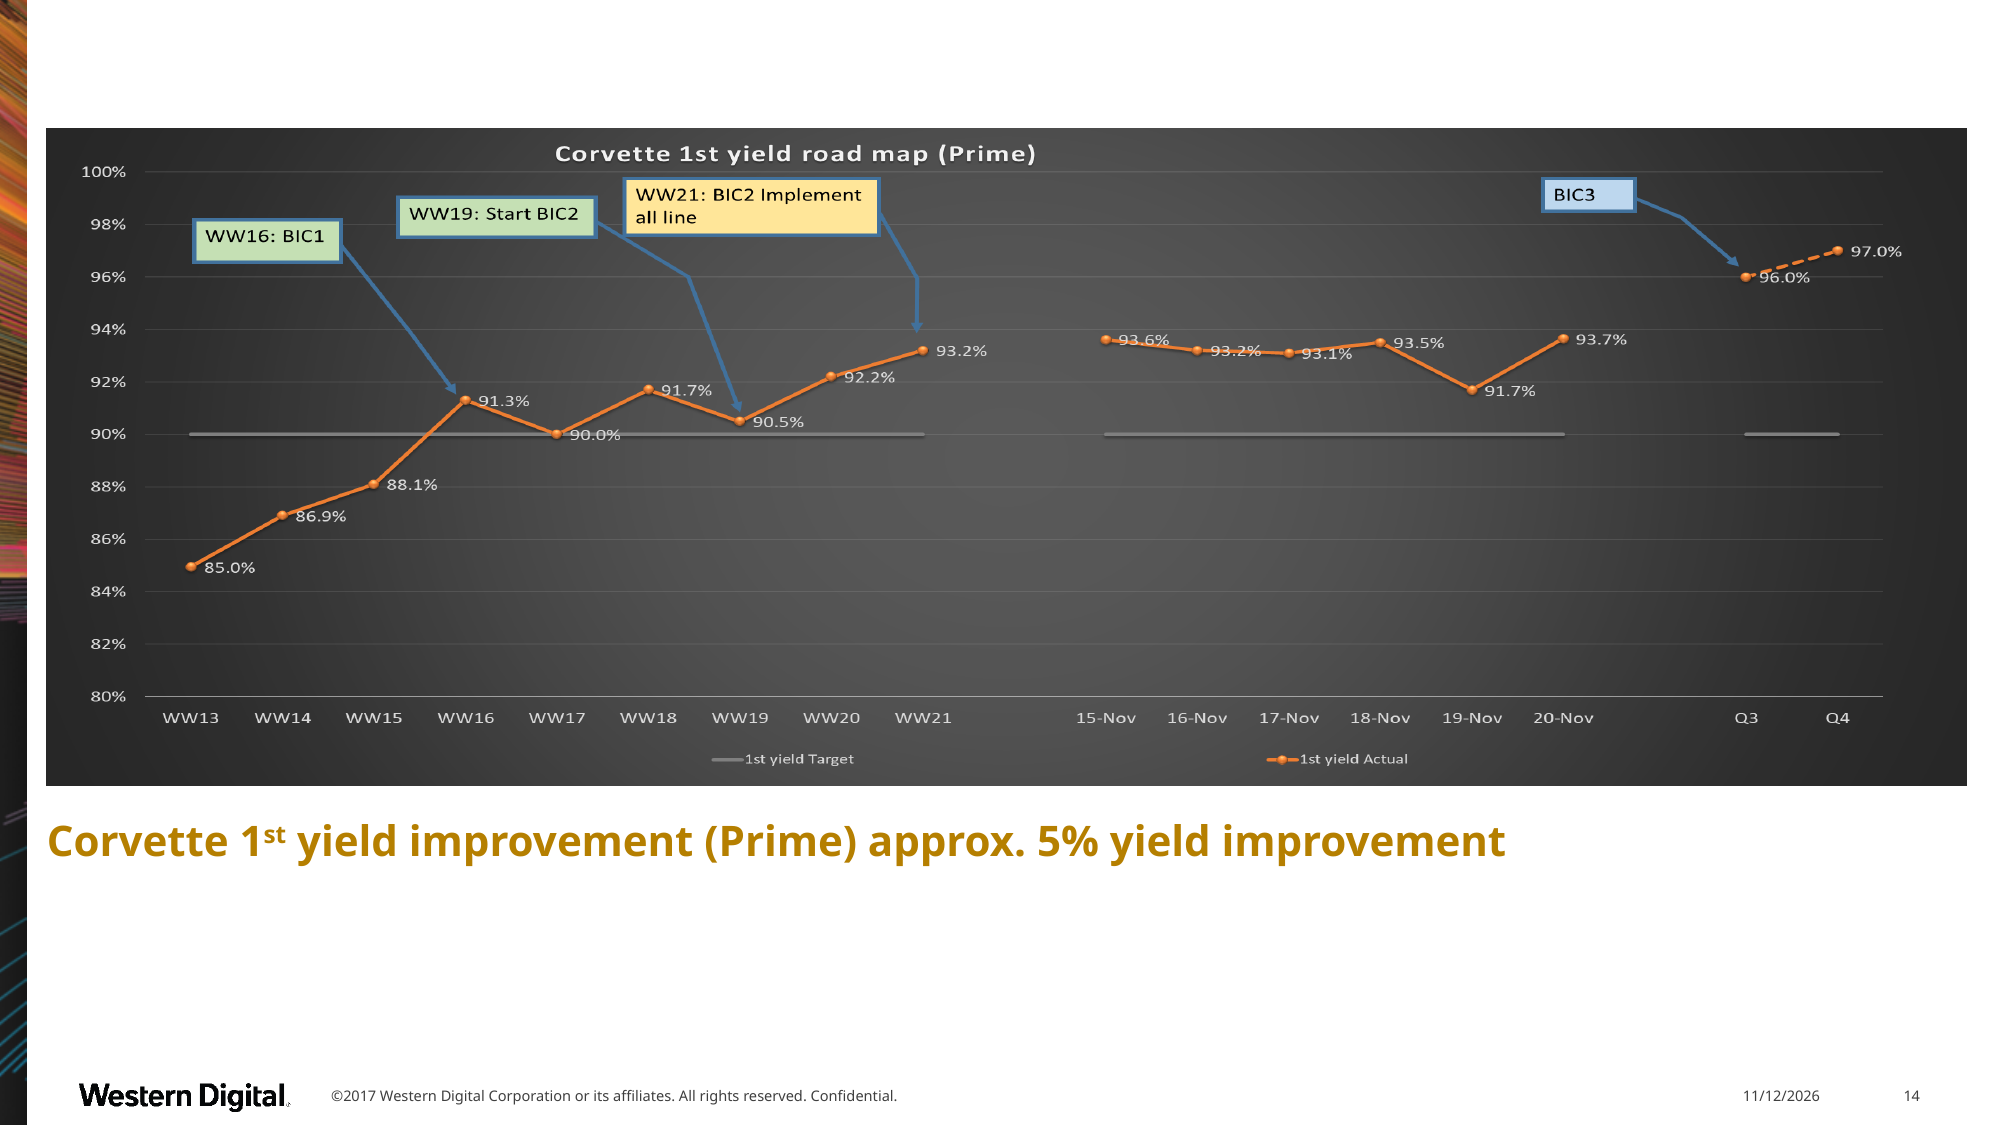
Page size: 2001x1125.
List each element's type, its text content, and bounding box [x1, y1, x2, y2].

text_box WW01: 2nd line start learning cure WW06: 3th line start learning cure WW08: 2nd line full learning cure WW08: Golden line start WW13: 3th line full learning cure [1474, 617, 1979, 813]
picture [73, 1077, 295, 1116]
title Corvette 1st yield improvement (Prime) approx. 5% yield improvement [46, 813, 1628, 917]
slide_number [1719, 1076, 1820, 1107]
slide_number 14 [1880, 1076, 1920, 1107]
footer ©2017 Western Digital Corporation or its affiliates. All rights reserved. Confidential. [331, 1076, 990, 1107]
picture [46, 128, 1967, 786]
picture [0, 0, 27, 1125]
